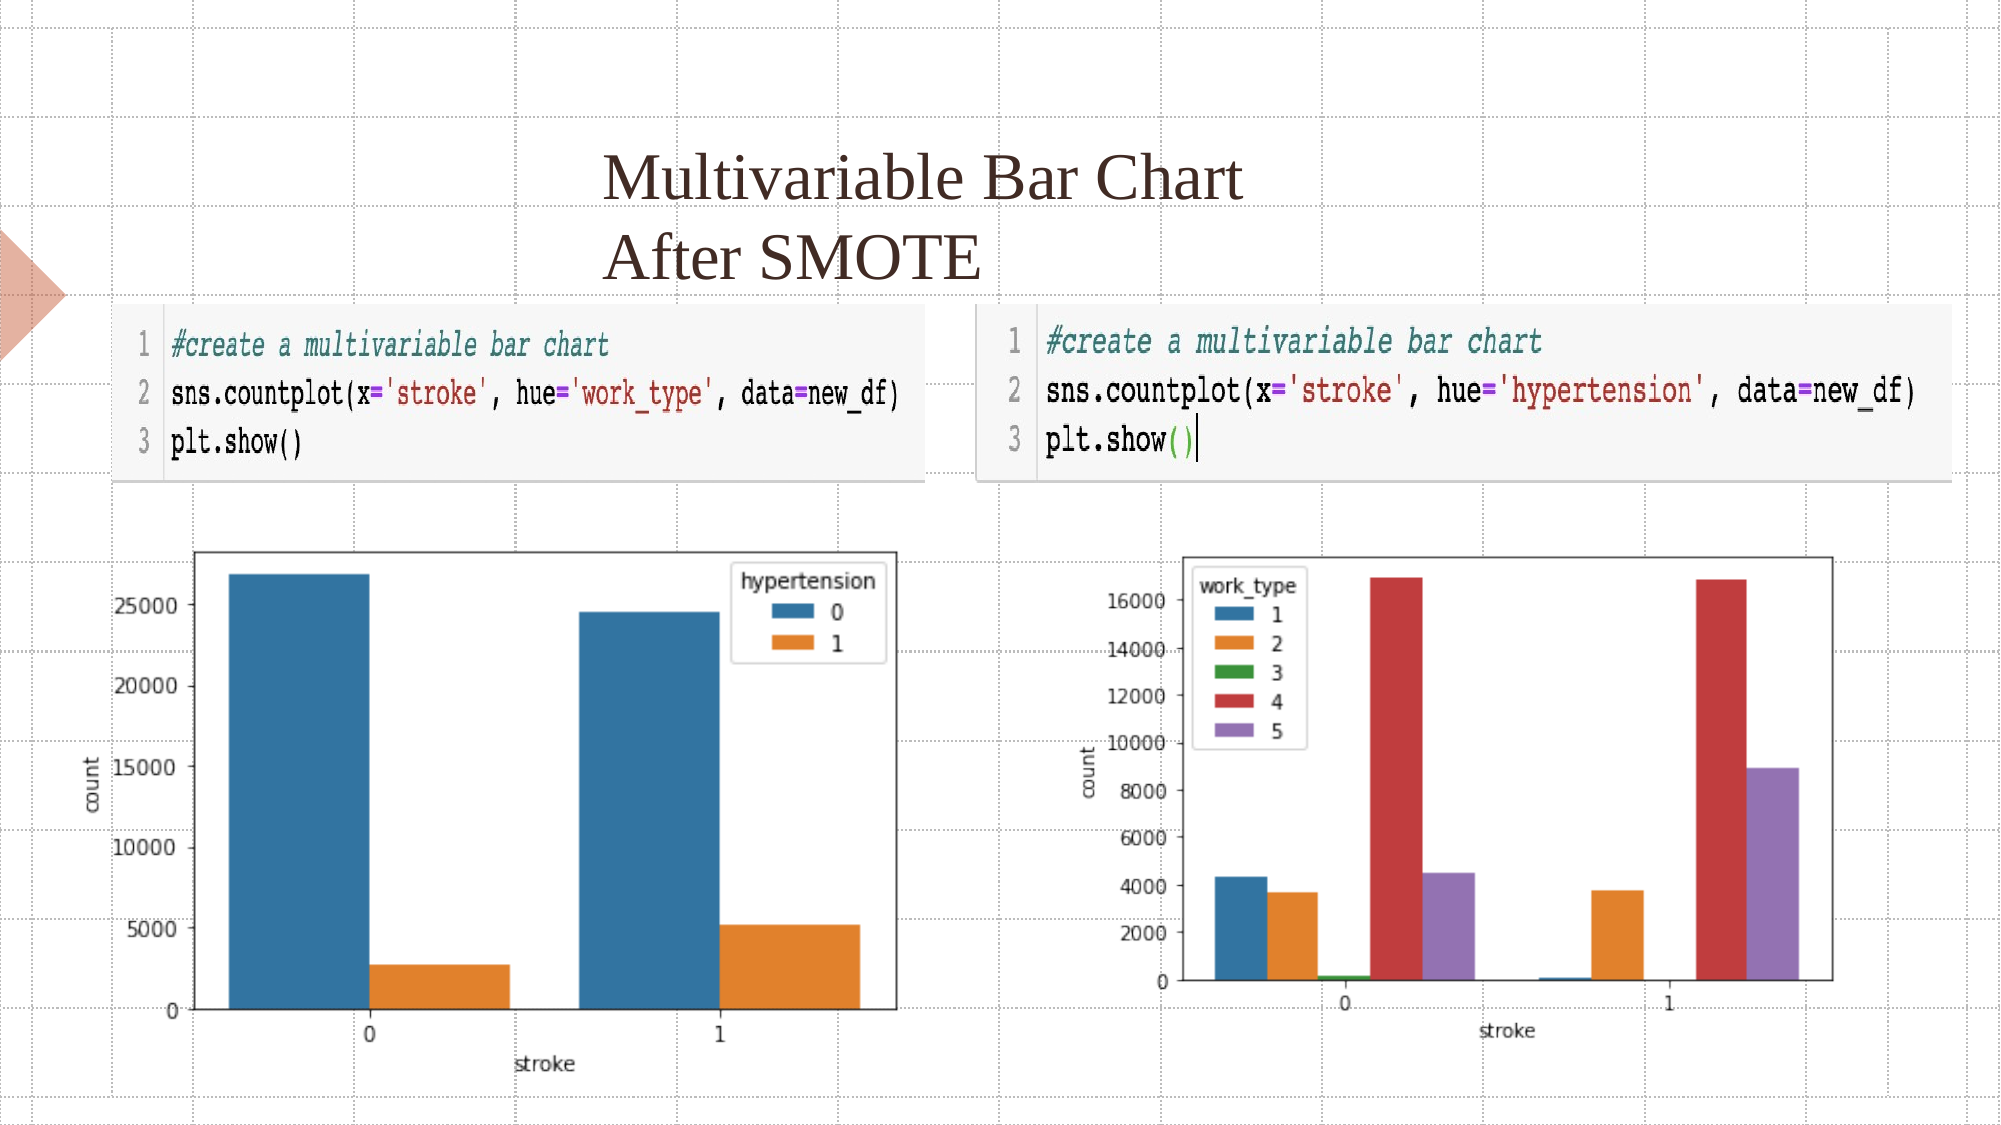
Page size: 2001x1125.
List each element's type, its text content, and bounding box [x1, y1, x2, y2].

picture [112, 303, 926, 483]
picture [974, 303, 1952, 483]
picture [68, 539, 912, 1089]
text_box [0, 229, 67, 362]
picture [1066, 545, 1846, 1054]
title Multivariable Bar Chart After SMOTE [600, 130, 1402, 321]
